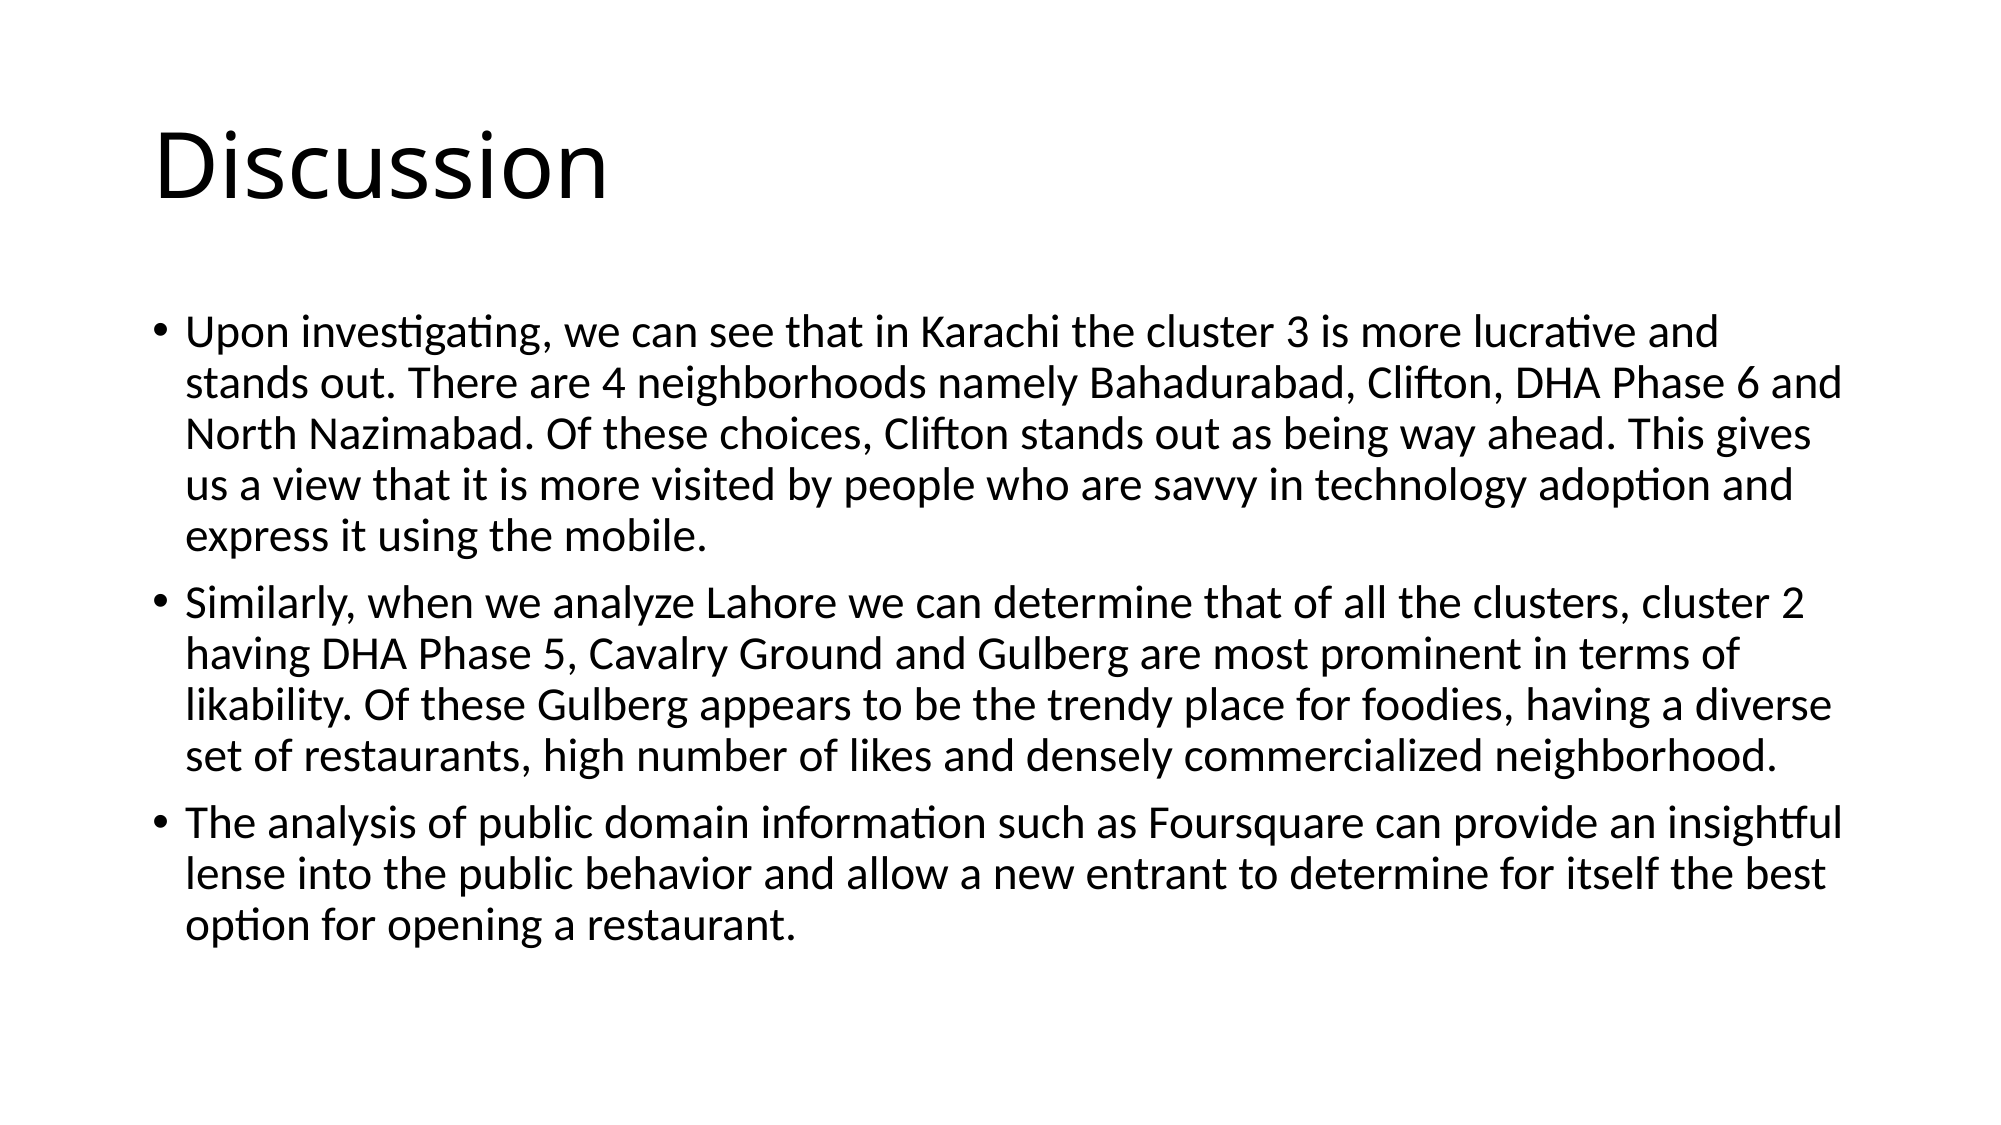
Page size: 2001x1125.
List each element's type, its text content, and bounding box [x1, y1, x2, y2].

list Upon investigating, we can see that in Karachi the cluster 3 is more lucrative and stands out. There are 4 neighborhoods namely Bahadurabad, Clifton, DHA Phase 6 and North Nazimabad. Of these choices, Clifton stands out as being way ahead. This gives us a view that it is more visited by people who are savvy in technology adoption and express it using the mobile. Similarly, when we analyze Lahore we can determine that of all the clusters, cluster 2 having DHA Phase 5, Cavalry Ground and Gulberg are most prominent in terms of likability. Of these Gulberg appears to be the trendy place for foodies, having a diverse set of restaurants, high number of likes and densely commercialized neighborhood. The analysis of public domain information such as Foursquare can provide an insightful lense into the public behavior and allow a new entrant to determine for itself the best option for opening a restaurant. [137, 299, 1863, 1014]
title Discussion [137, 59, 1863, 278]
